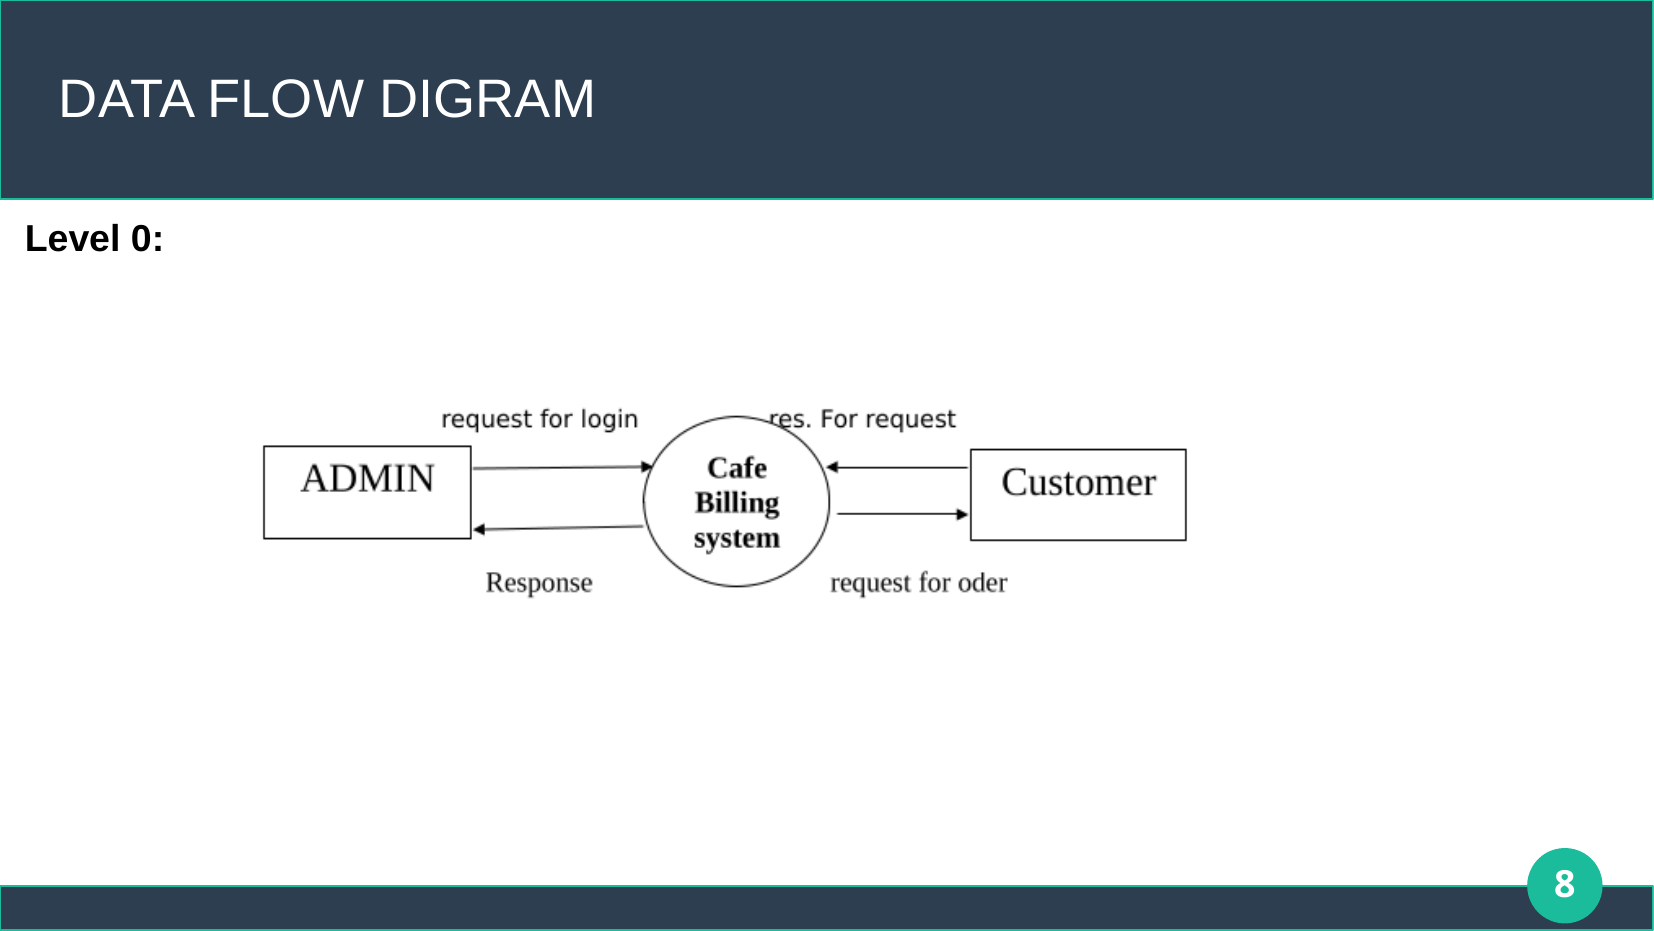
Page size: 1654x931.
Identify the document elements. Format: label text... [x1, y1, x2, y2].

text_box Level 0: [10, 206, 188, 305]
picture [99, 337, 1275, 726]
slide_number 8 [1500, 843, 1630, 928]
title DATA FLOW DIGRAM [59, 37, 1595, 155]
